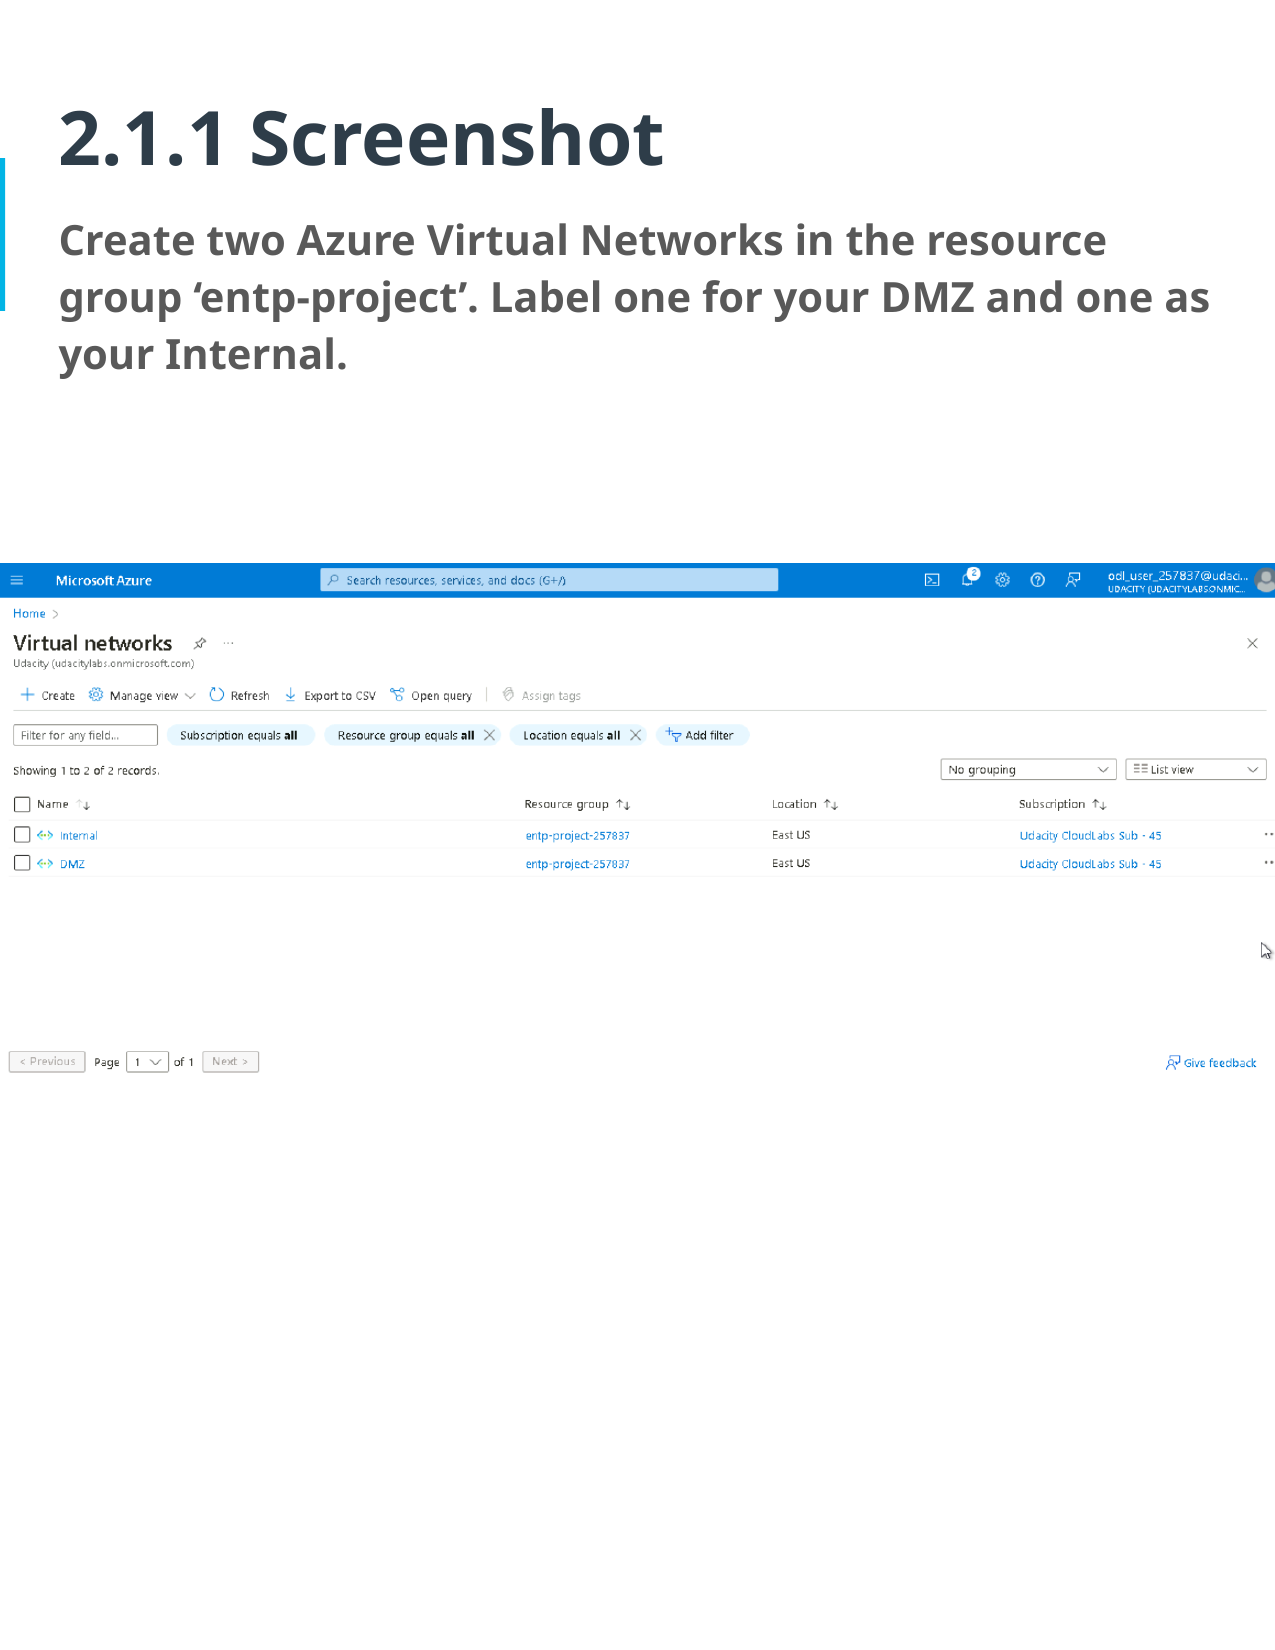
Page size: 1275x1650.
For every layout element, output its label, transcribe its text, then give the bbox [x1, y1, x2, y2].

title 2.1.1 Screenshot Create two Azure Virtual Networks in the resource group ‘entp-project’. Label one for your DMZ and one as your Internal. [43, 142, 1232, 327]
picture [0, 563, 1275, 1087]
